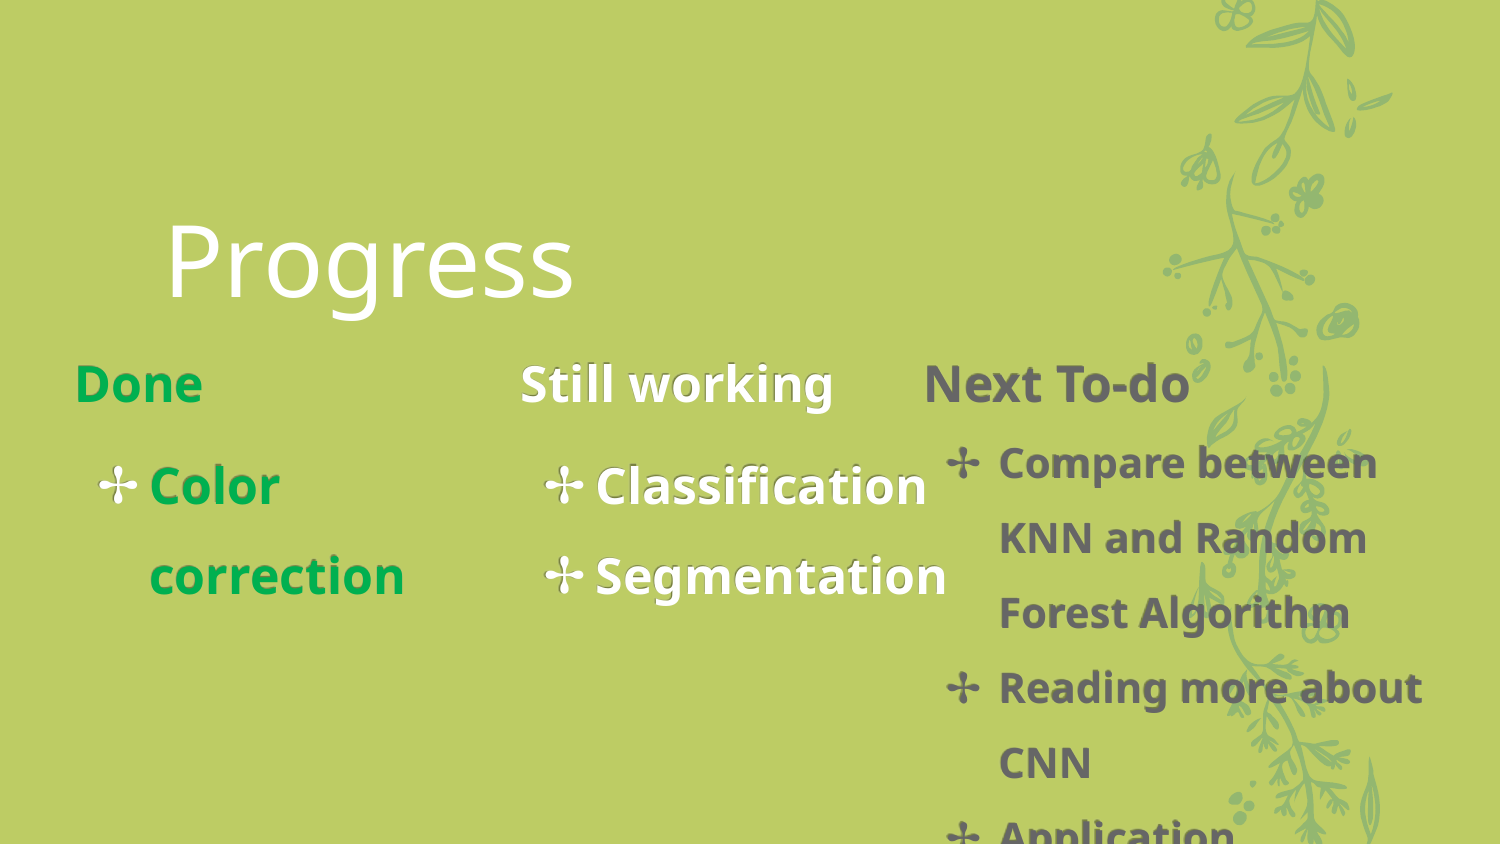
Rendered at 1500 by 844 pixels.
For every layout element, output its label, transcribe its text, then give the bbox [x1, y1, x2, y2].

list Still working Classification Segmentation [538, 307, 907, 743]
text_box Done Color correction [59, 306, 538, 743]
title Progress [148, 171, 994, 306]
list Next To-do Compare between KNN and Random Forest Algorithm Reading more about CNN Application [908, 307, 1479, 743]
